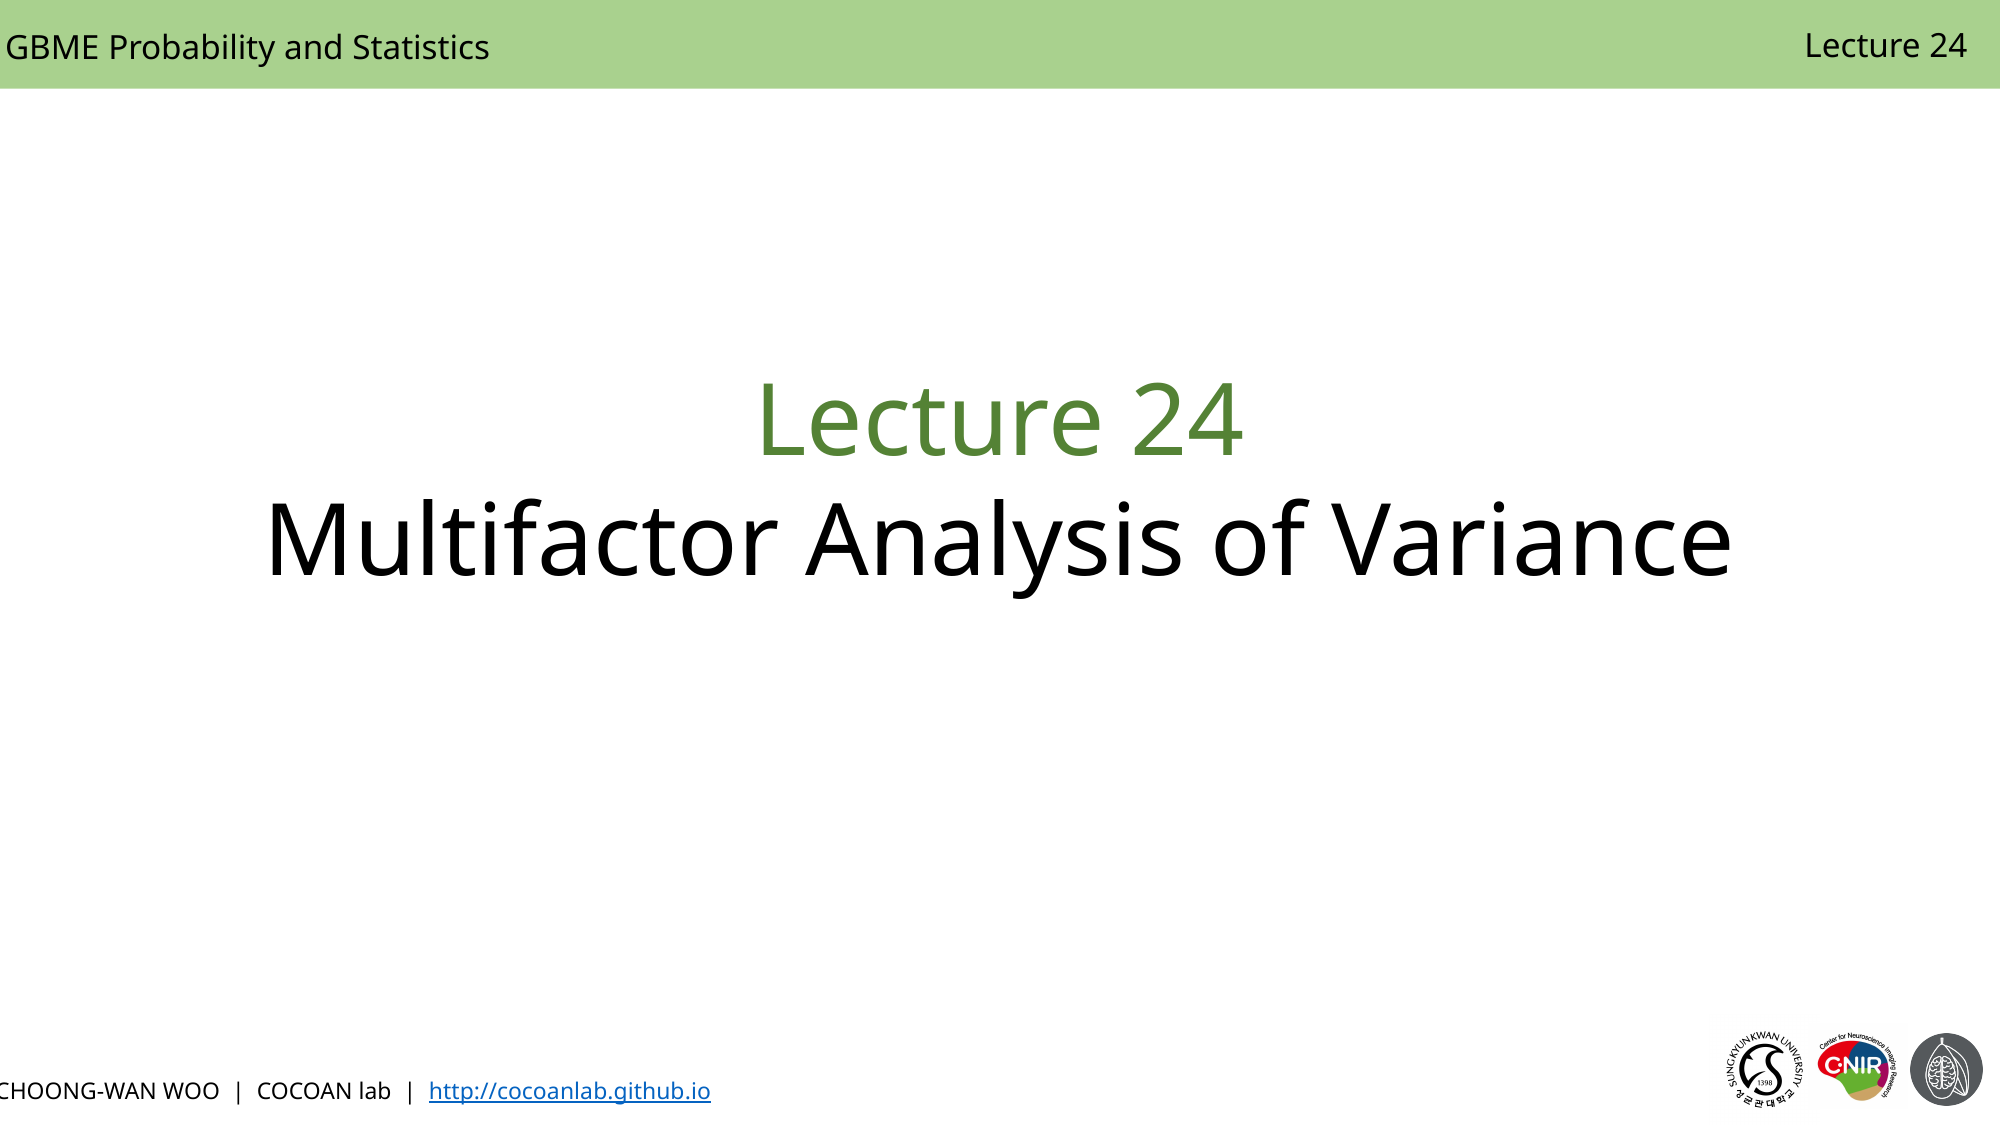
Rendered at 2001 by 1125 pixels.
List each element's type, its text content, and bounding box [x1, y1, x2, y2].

text_box Lecture 24 Multifactor Analysis of Variance [248, 347, 1752, 603]
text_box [1709, 1014, 1983, 1125]
text_box CHOONG-WAN WOO | COCOAN lab | http://cocoanlab.github.io [0, 1069, 727, 1116]
text_box GBME Probability and Statistics [0, 19, 506, 74]
text_box Lecture 24 [1604, 16, 1983, 72]
text_box [0, 0, 2000, 90]
